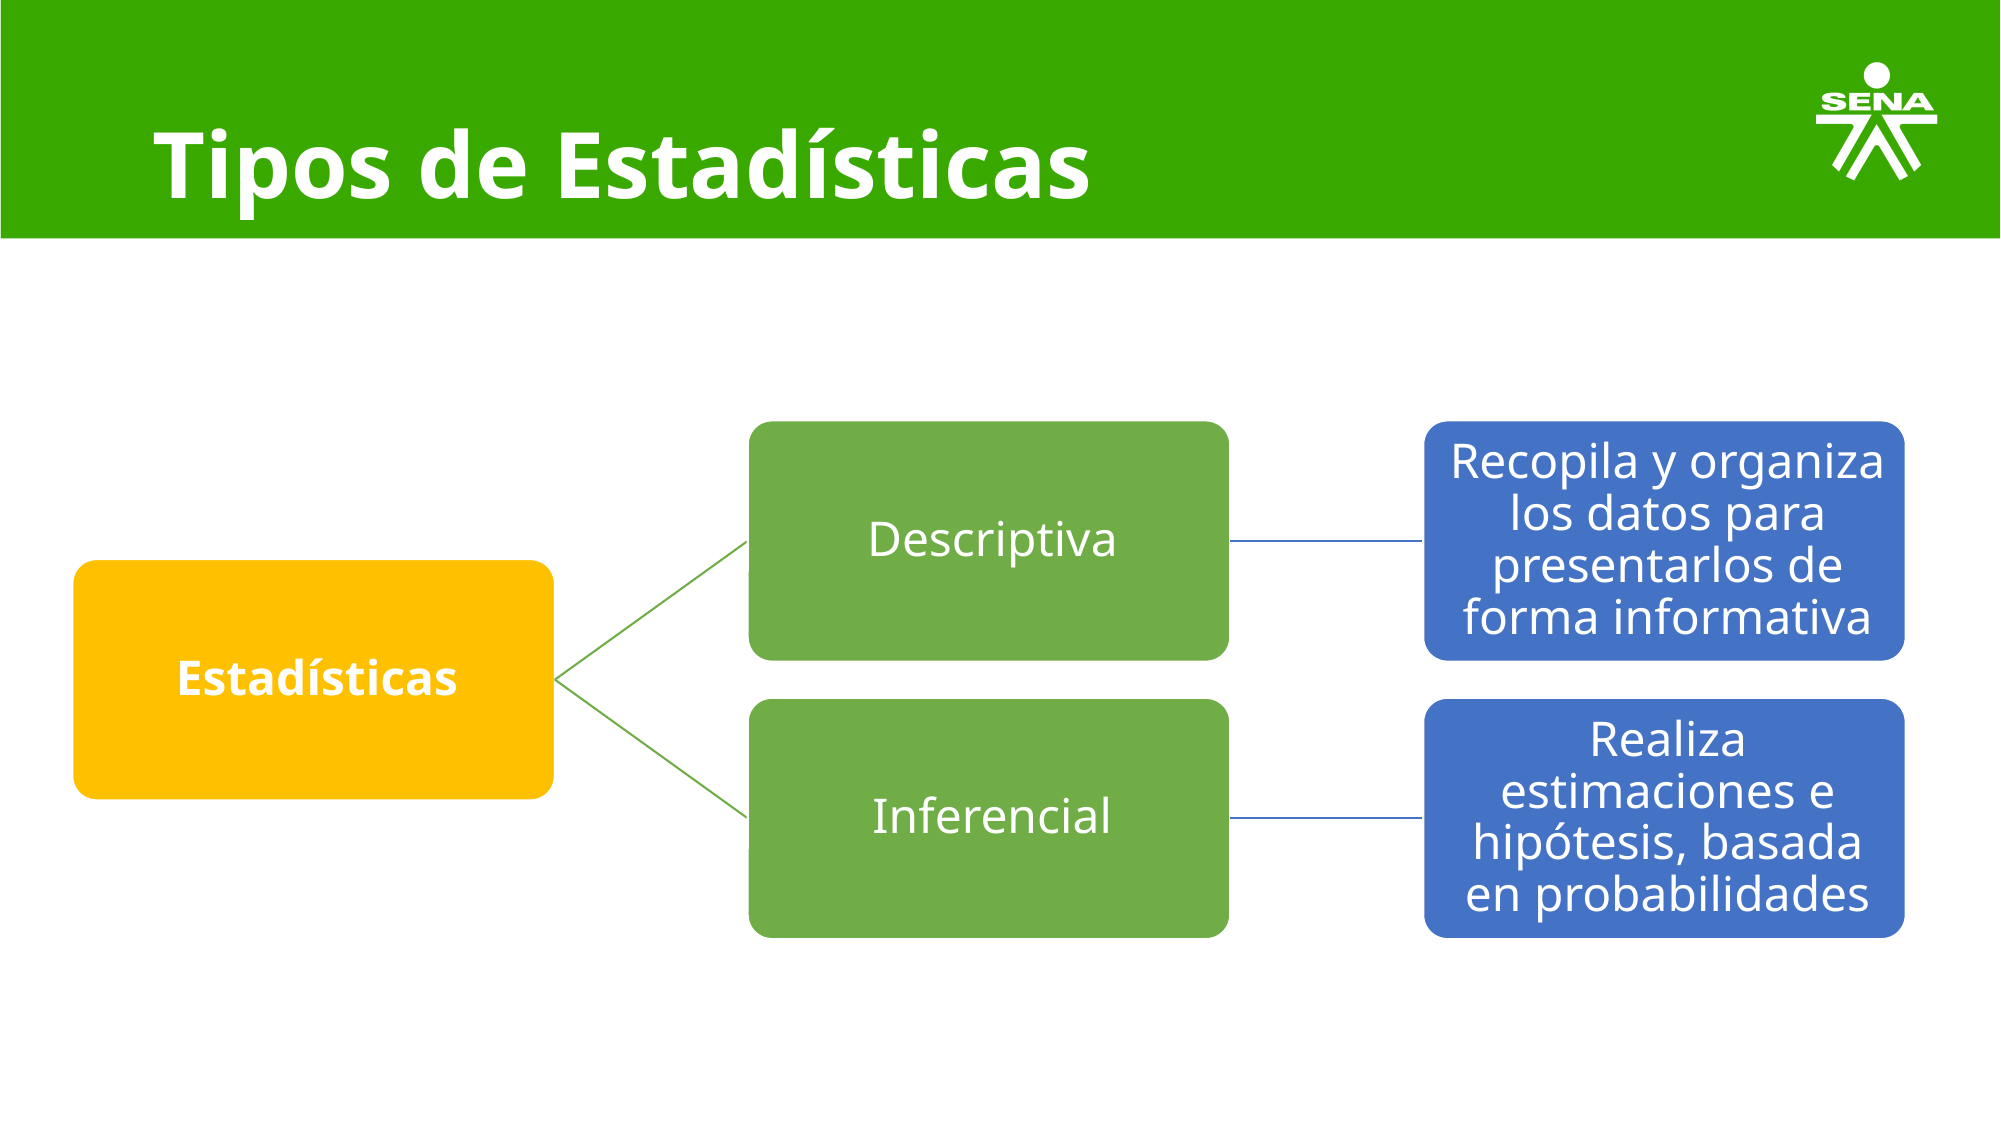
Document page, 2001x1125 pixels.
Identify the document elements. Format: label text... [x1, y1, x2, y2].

picture [0, 0, 2001, 1125]
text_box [71, 294, 1907, 1066]
title Tipos de Estadísticas [137, 59, 1863, 278]
